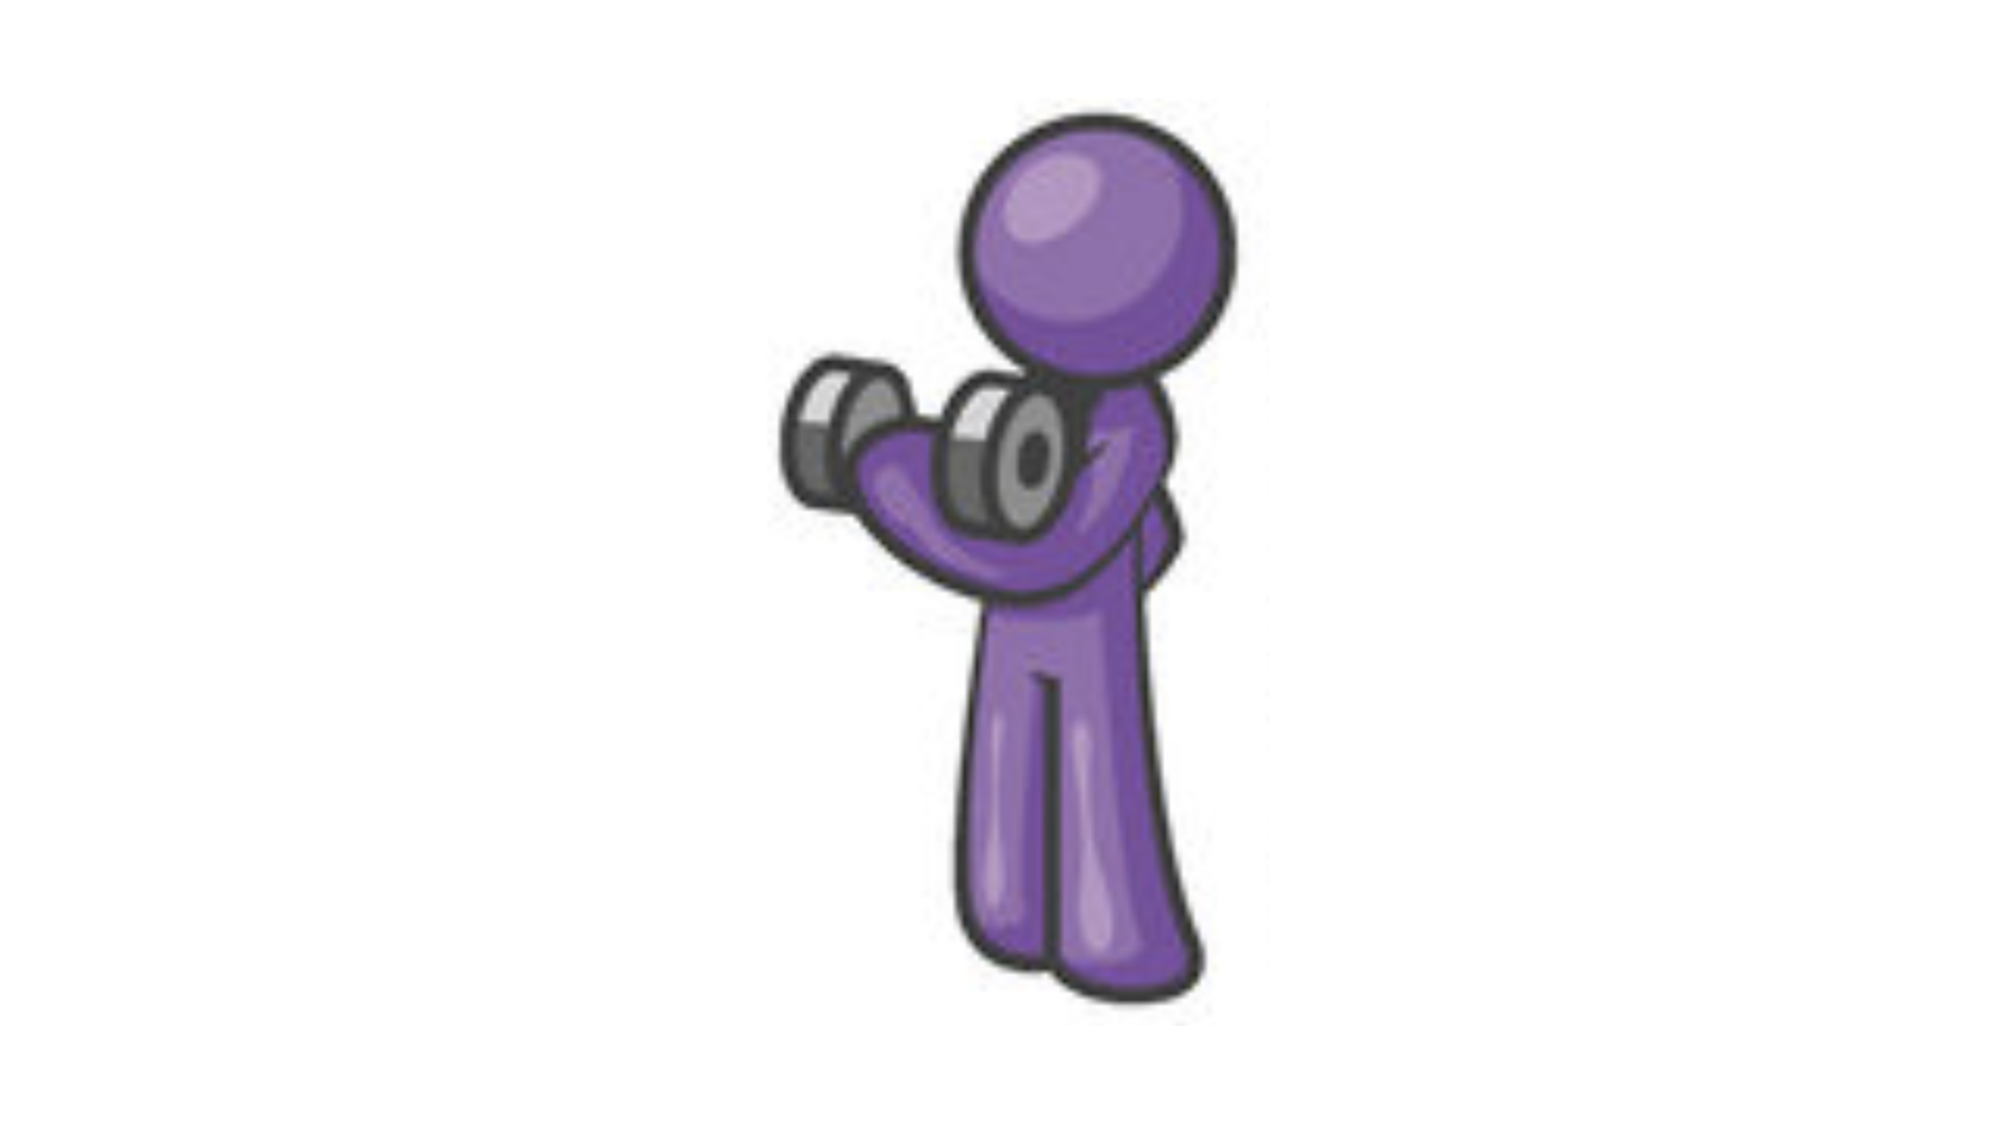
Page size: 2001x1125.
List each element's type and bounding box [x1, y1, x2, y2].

picture [731, 98, 1269, 1027]
